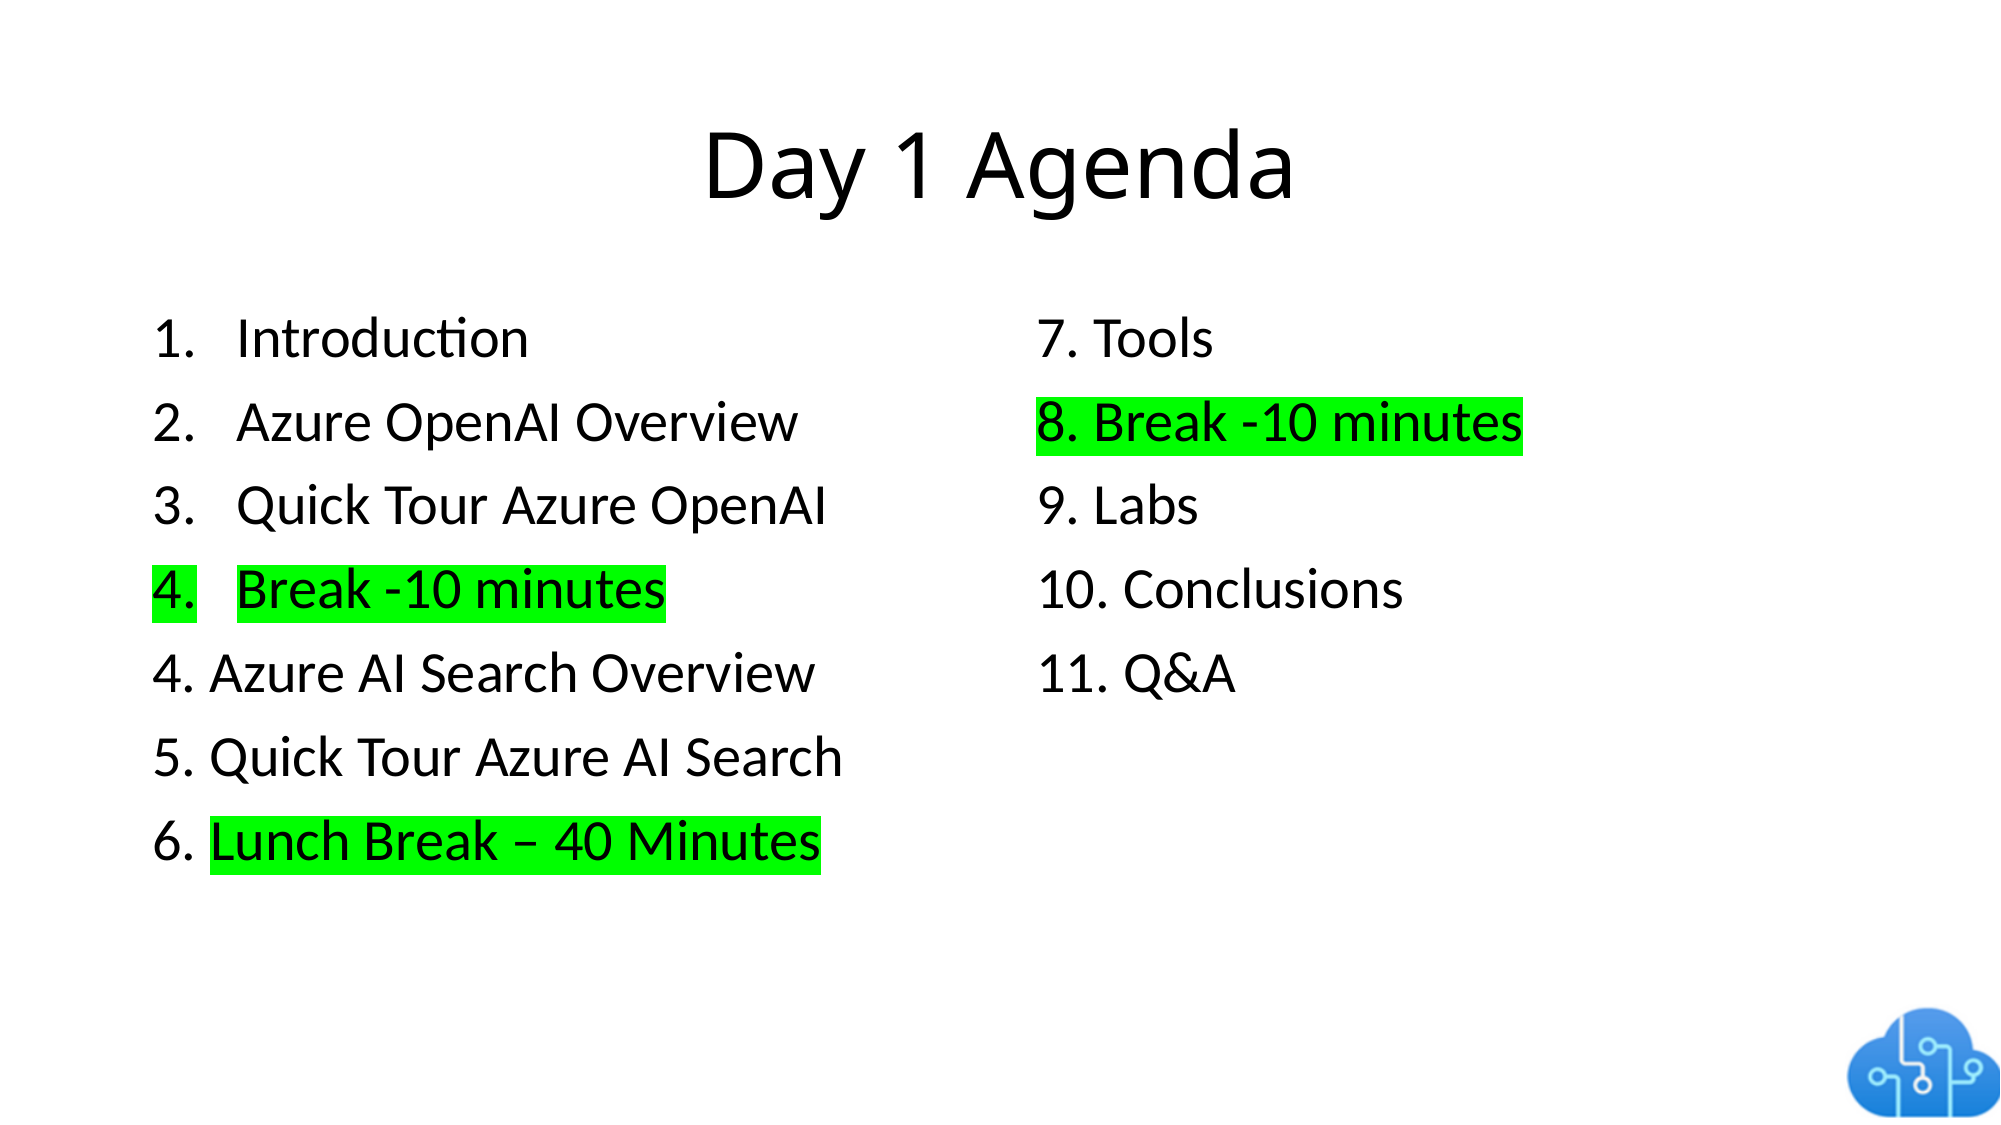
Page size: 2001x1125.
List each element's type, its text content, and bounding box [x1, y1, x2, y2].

text_box 7. Tools 8. Break -10 minutes 9. Labs 10. Conclusions 11. Q&A [1021, 299, 1772, 920]
list Introduction Azure OpenAI Overview Quick Tour Azure OpenAI Break -10 minutes 4. Azure AI Search Overview 5. Quick Tour Azure AI Search 6. Lunch Break – 40 Minutes [137, 299, 889, 920]
title Day 1 Agenda [137, 59, 1863, 278]
picture [1845, 1004, 2000, 1125]
